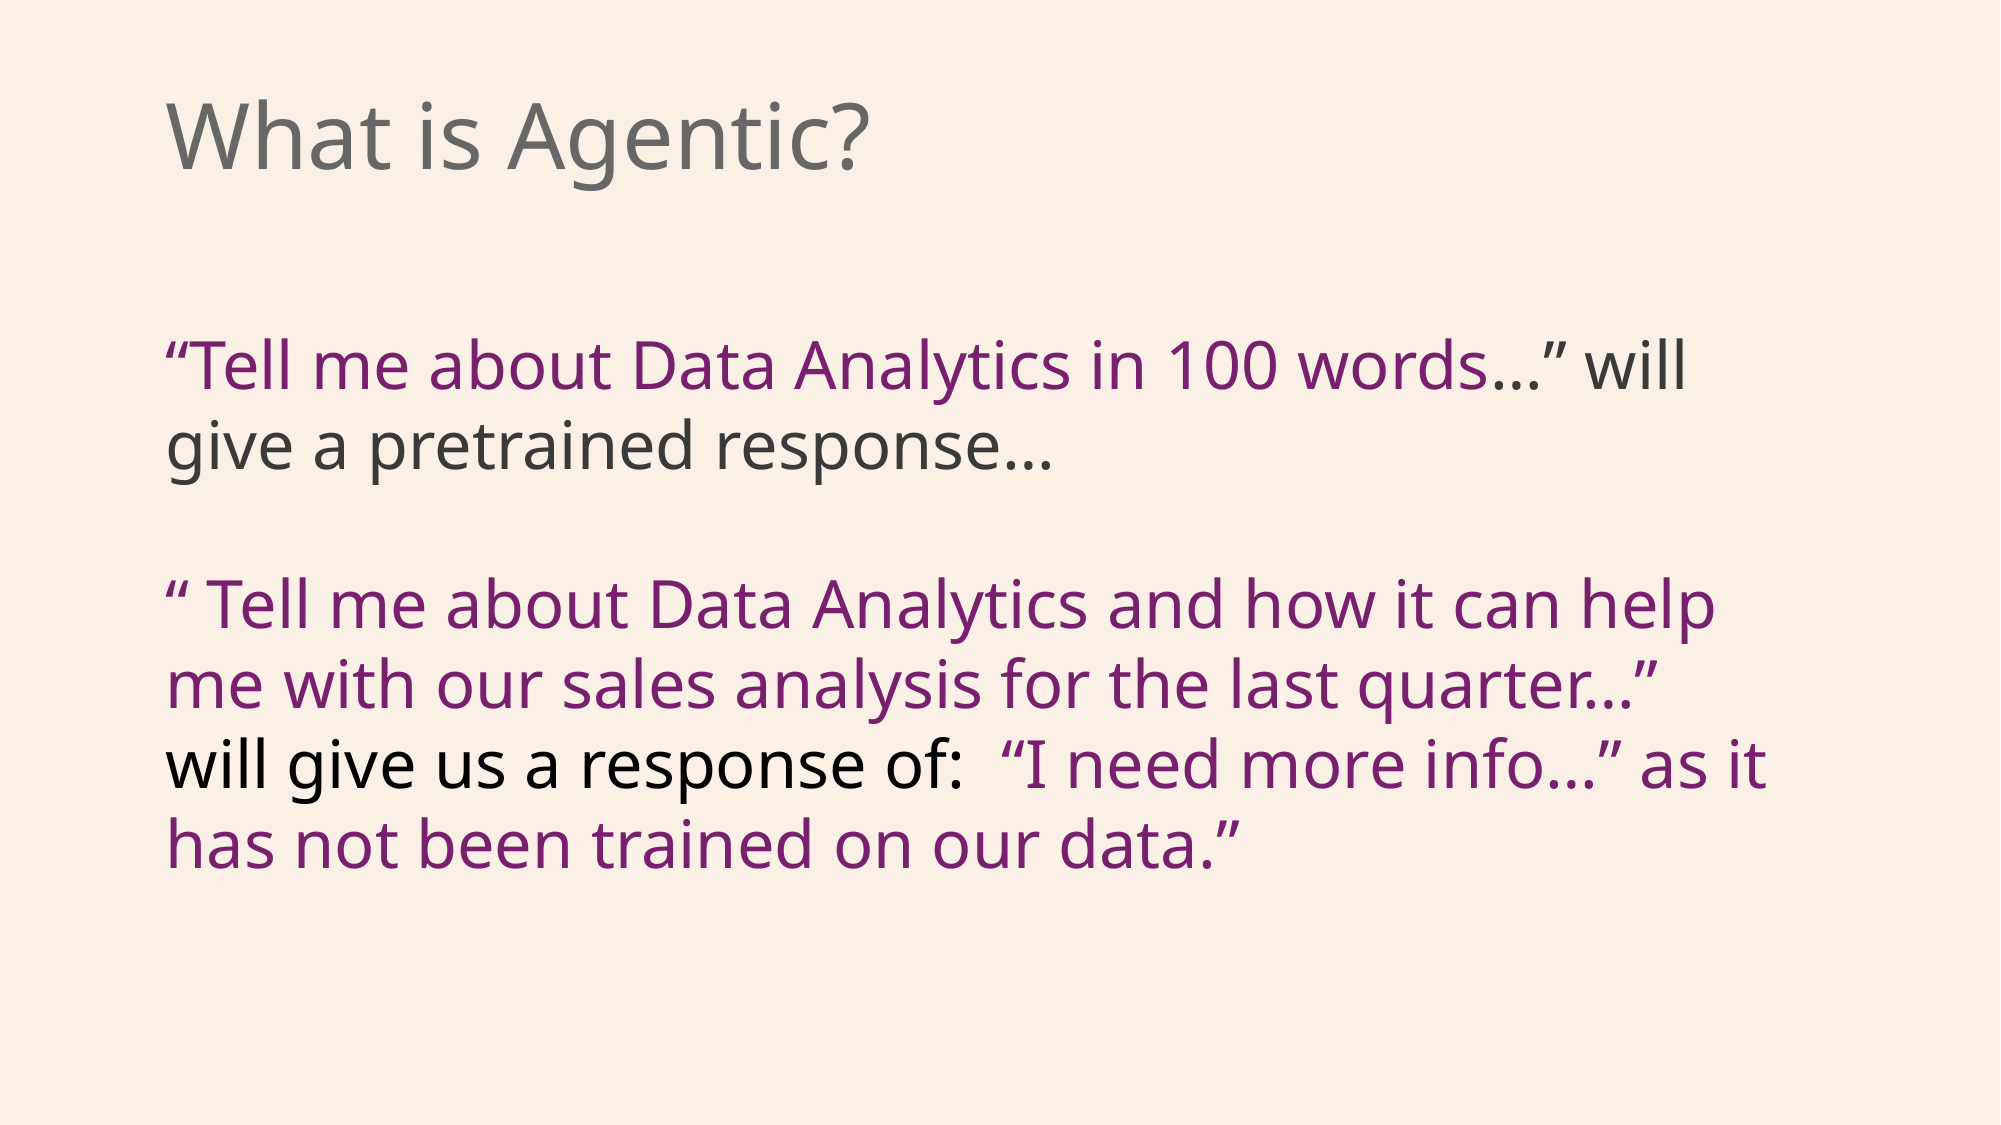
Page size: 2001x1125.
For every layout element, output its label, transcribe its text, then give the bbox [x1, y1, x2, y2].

text_box “Tell me about Data Analytics in 100 words…” will give a pretrained response… “ Tell me about Data Analytics and how it can help me with our sales analysis for the last quarter…” will give us a response of: “I need more info…” as it has not been trained on our data.” [150, 315, 1785, 890]
title What is Agentic? [150, 31, 1876, 249]
